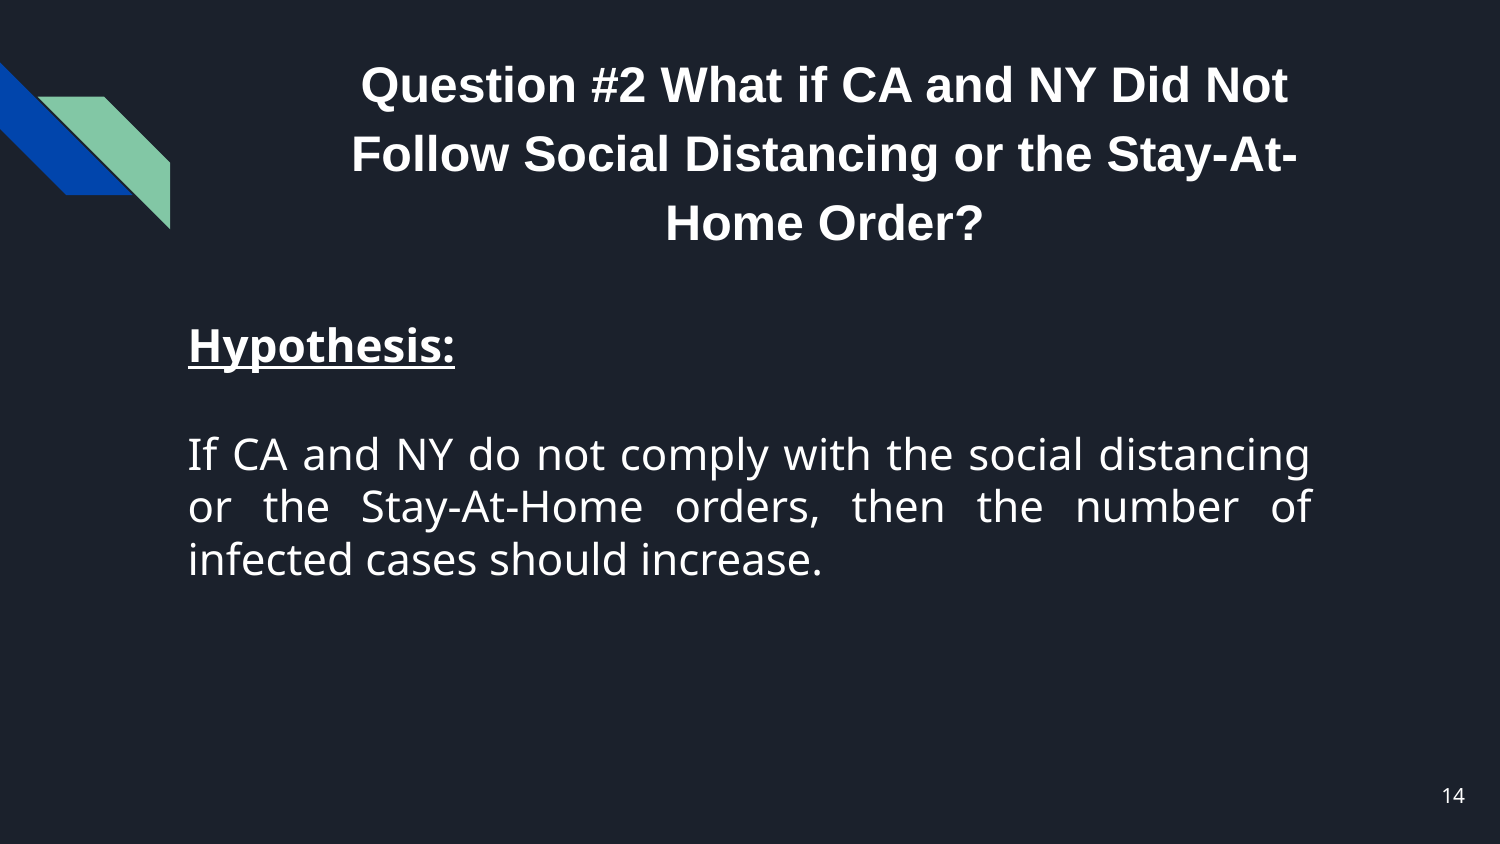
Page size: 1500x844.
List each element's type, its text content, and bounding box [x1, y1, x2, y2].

slide_number 14 [1389, 764, 1480, 830]
title Question #2 What if CA and NY Did Not Follow Social Distancing or the Stay-At-Home Order? [139, 28, 1361, 179]
list Hypothesis: If CA and NY do not comply with the social distancing or the Stay-At-Home orders, then the number of infected cases should increase. [172, 191, 1328, 669]
